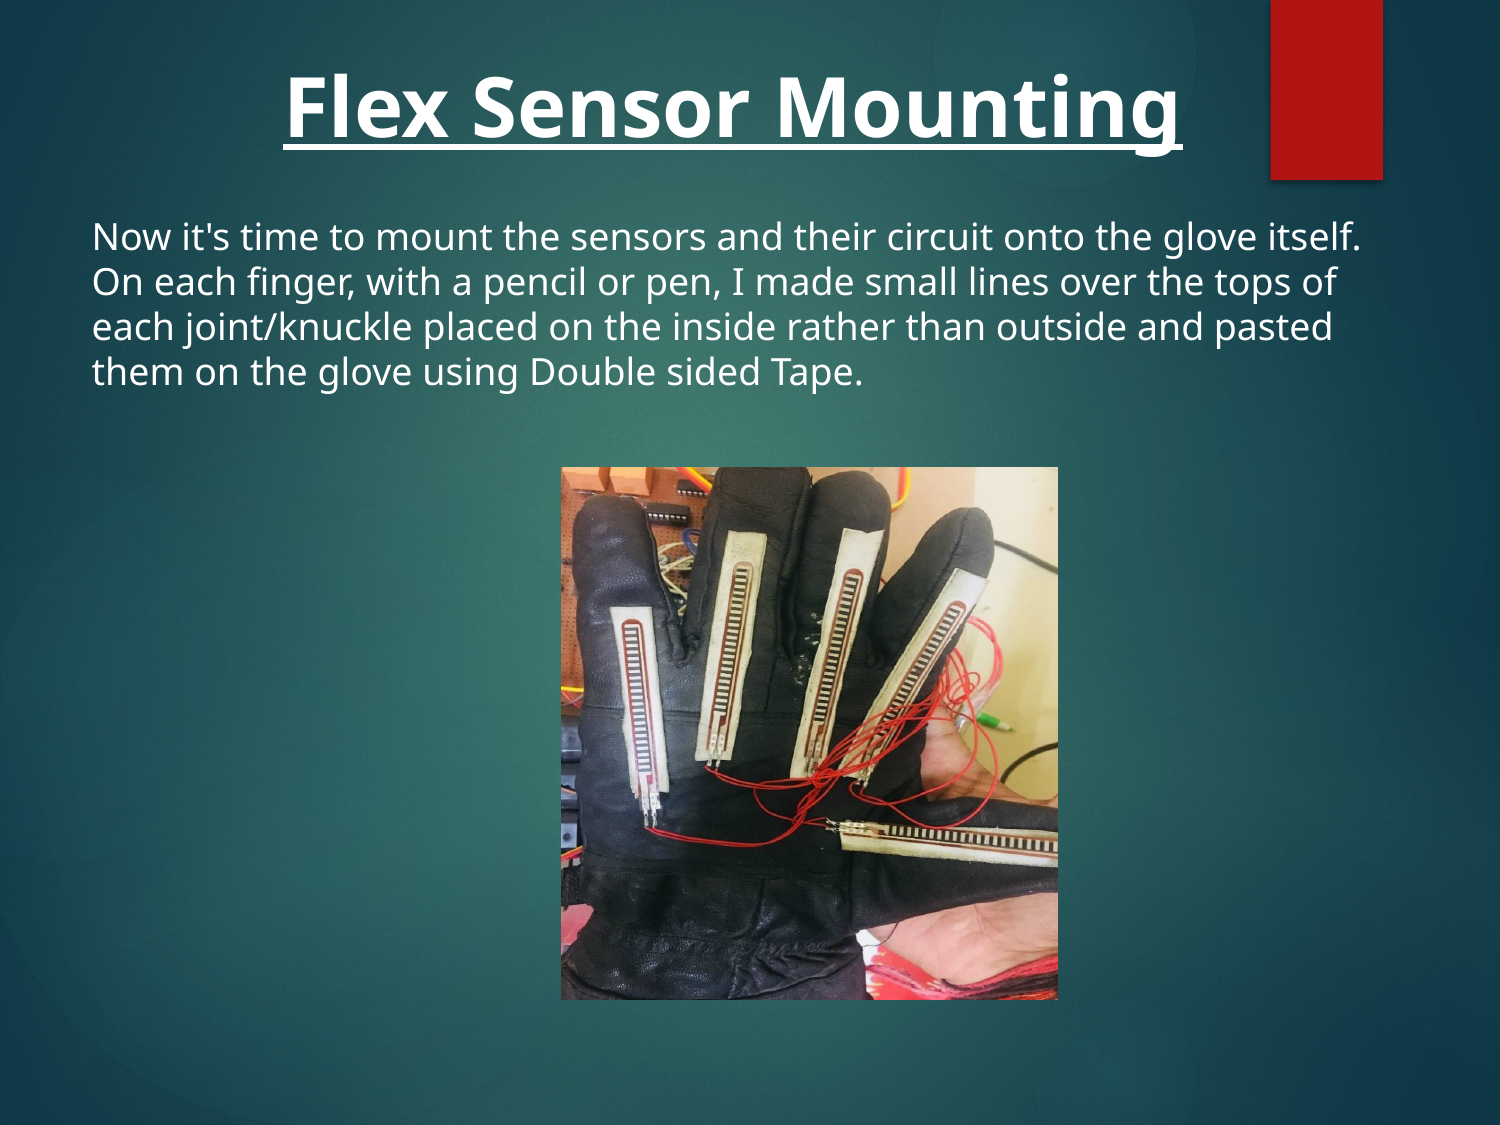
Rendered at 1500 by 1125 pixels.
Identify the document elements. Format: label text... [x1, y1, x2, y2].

text_box Flex Sensor Mounting [268, 46, 1198, 162]
text_box Now it's time to mount the sensors and their circuit onto the glove itself. On each finger, with a pencil or pen, I made small lines over the tops of each joint/knuckle placed on the inside rather than outside and pasted them on the glove using Double sided Tape. [76, 160, 1390, 401]
picture [560, 467, 1058, 1000]
